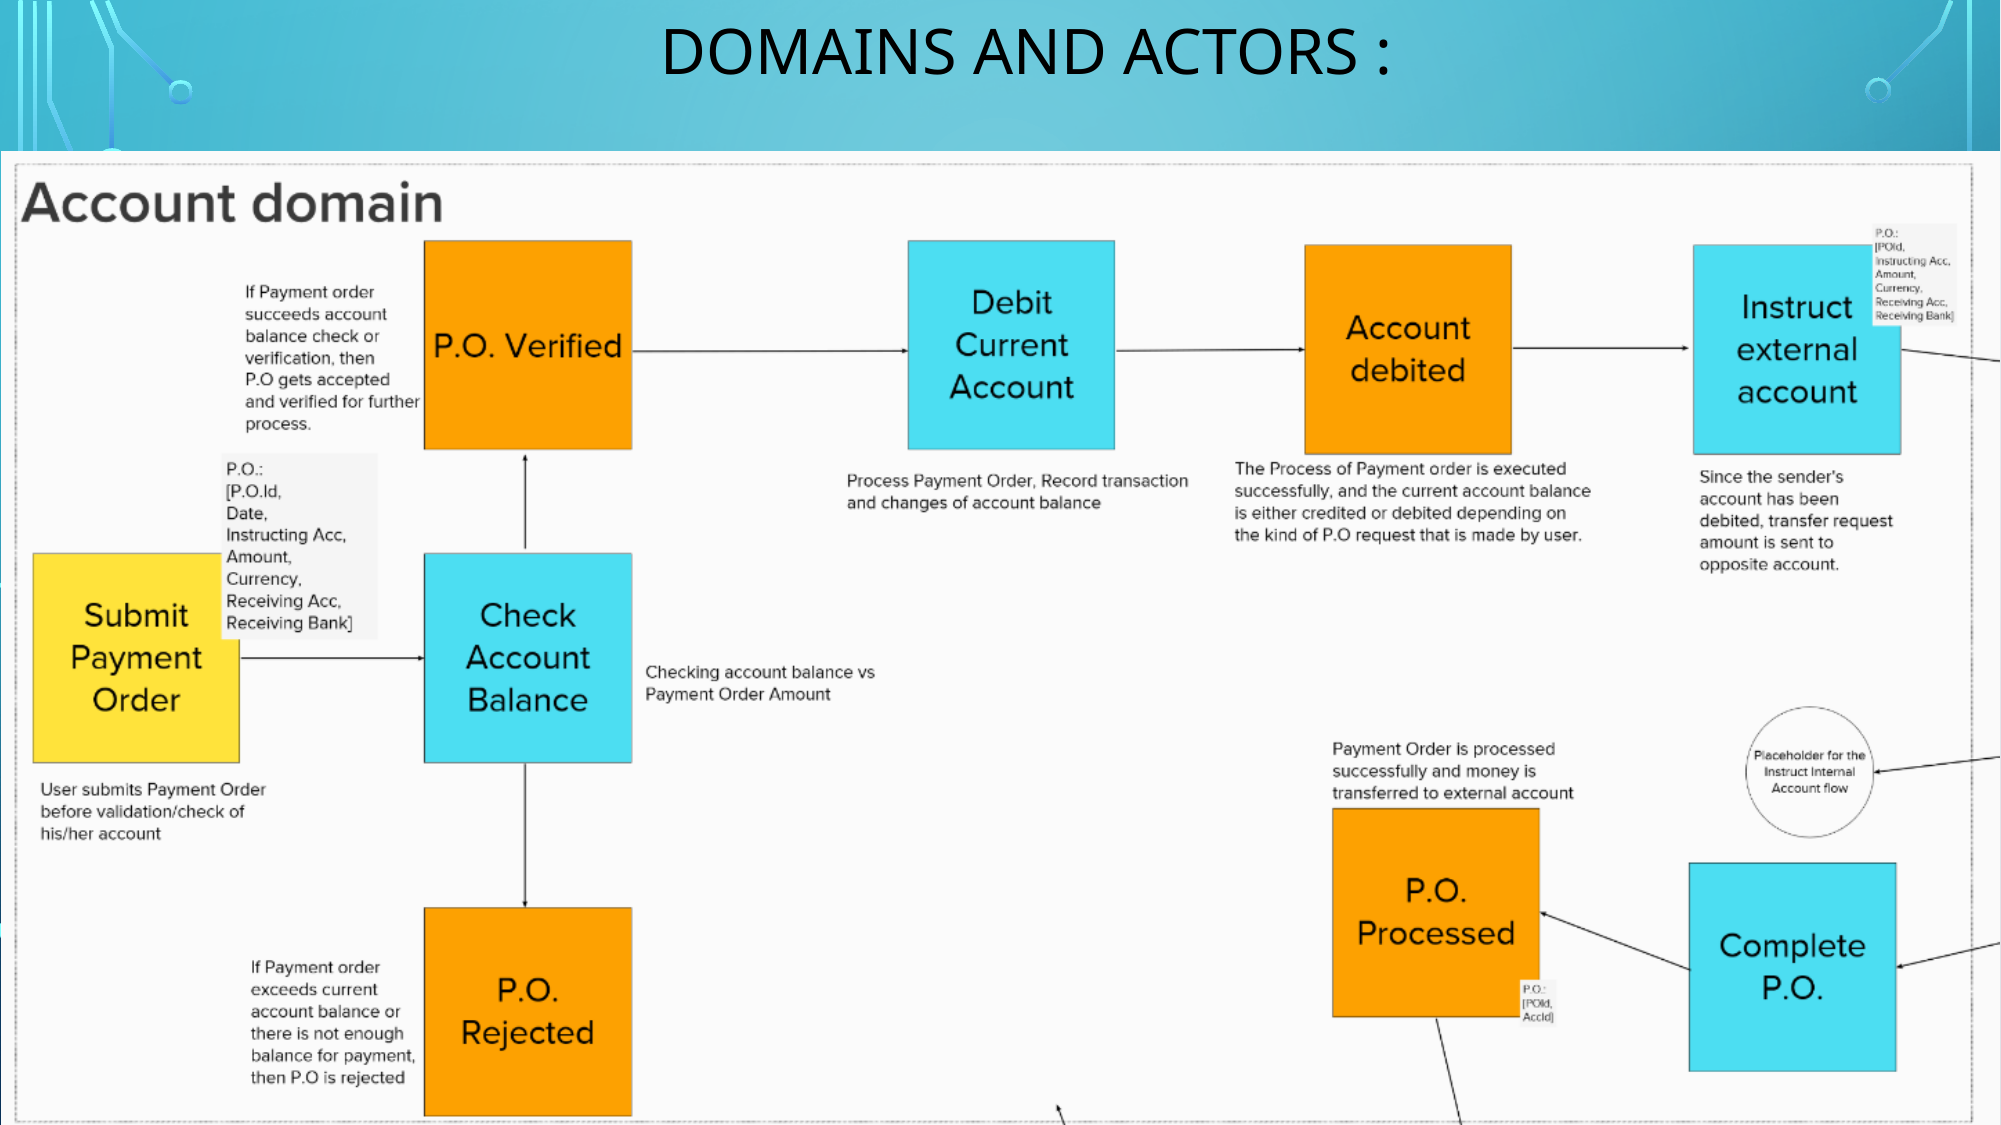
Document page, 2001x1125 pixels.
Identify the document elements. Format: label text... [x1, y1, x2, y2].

title Domains and actors : [645, 11, 1412, 97]
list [1, 151, 2000, 1125]
